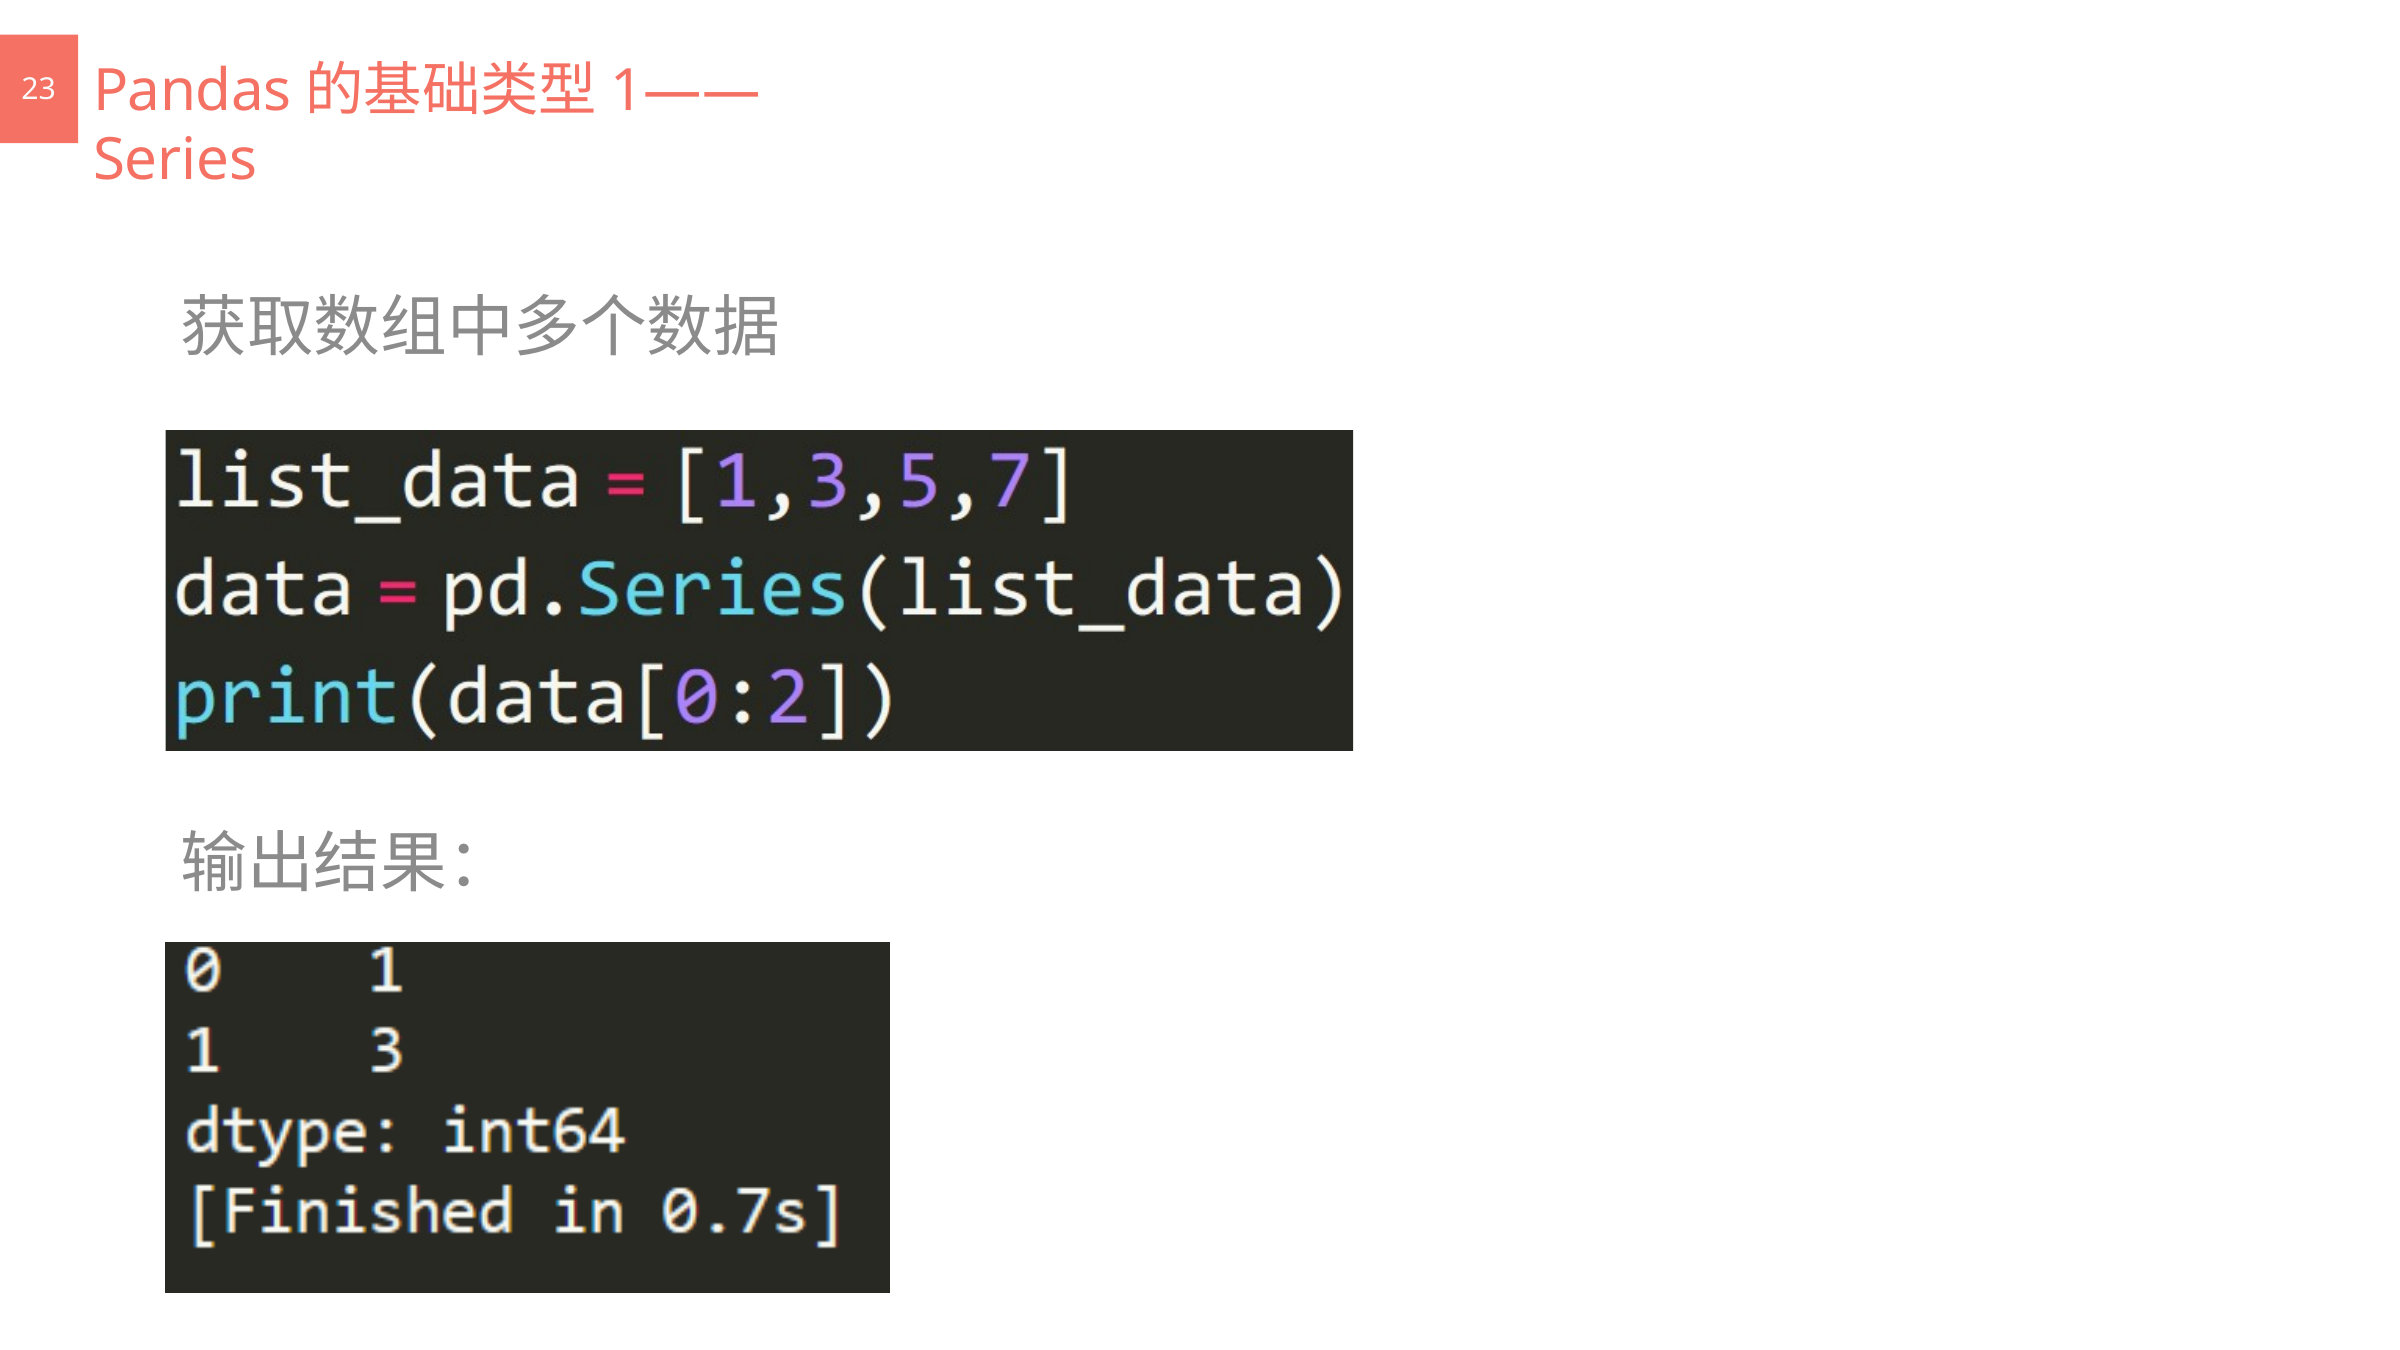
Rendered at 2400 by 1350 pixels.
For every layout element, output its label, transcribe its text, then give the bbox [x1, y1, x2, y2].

title Pandas的基础类型1——Series [91, 49, 911, 278]
text_box [165, 430, 1354, 751]
text_box 23 [19, 67, 59, 106]
text_box 输出结果： [178, 818, 583, 940]
text_box [0, 34, 79, 144]
text_box 获取数组中多个数据 [178, 281, 783, 364]
picture [165, 942, 890, 1293]
